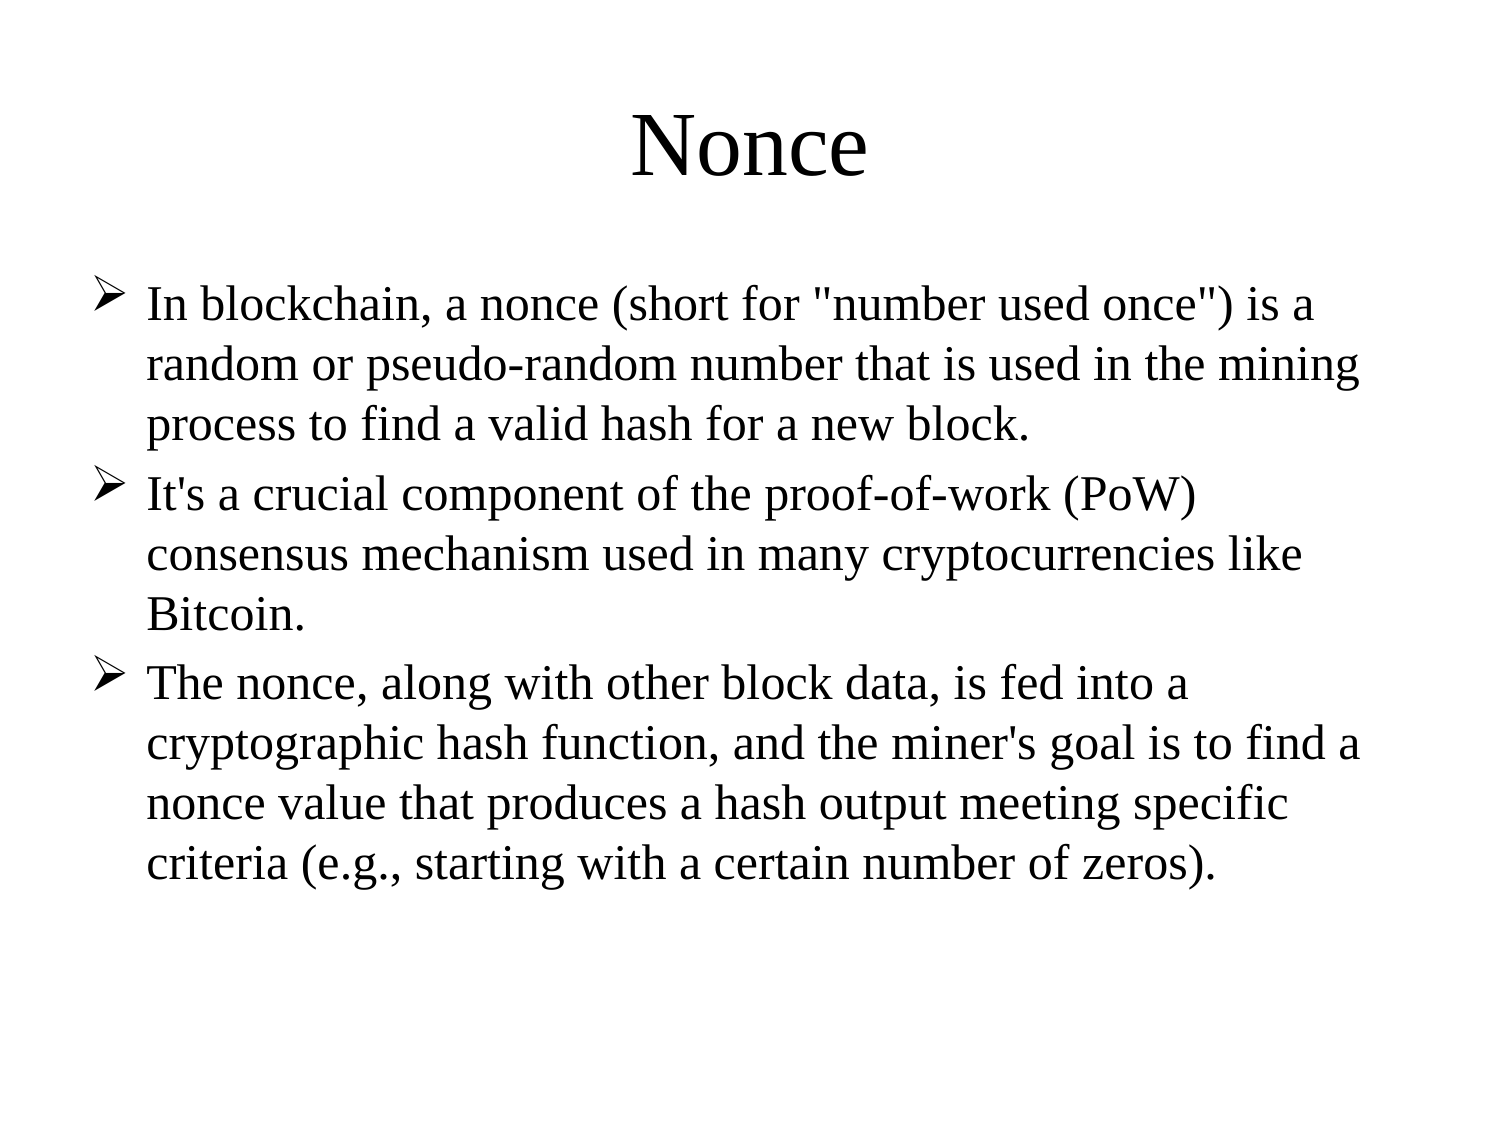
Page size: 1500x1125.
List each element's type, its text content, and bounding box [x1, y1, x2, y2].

list In blockchain, a nonce (short for "number used once") is a random or pseudo-random number that is used in the mining process to find a valid hash for a new block. It's a crucial component of the proof-of-work (PoW) consensus mechanism used in many cryptocurrencies like Bitcoin. The nonce, along with other block data, is fed into a cryptographic hash function, and the miner's goal is to find a nonce value that produces a hash output meeting specific criteria (e.g., starting with a certain number of zeros). [75, 262, 1425, 1005]
title Nonce [75, 45, 1425, 233]
